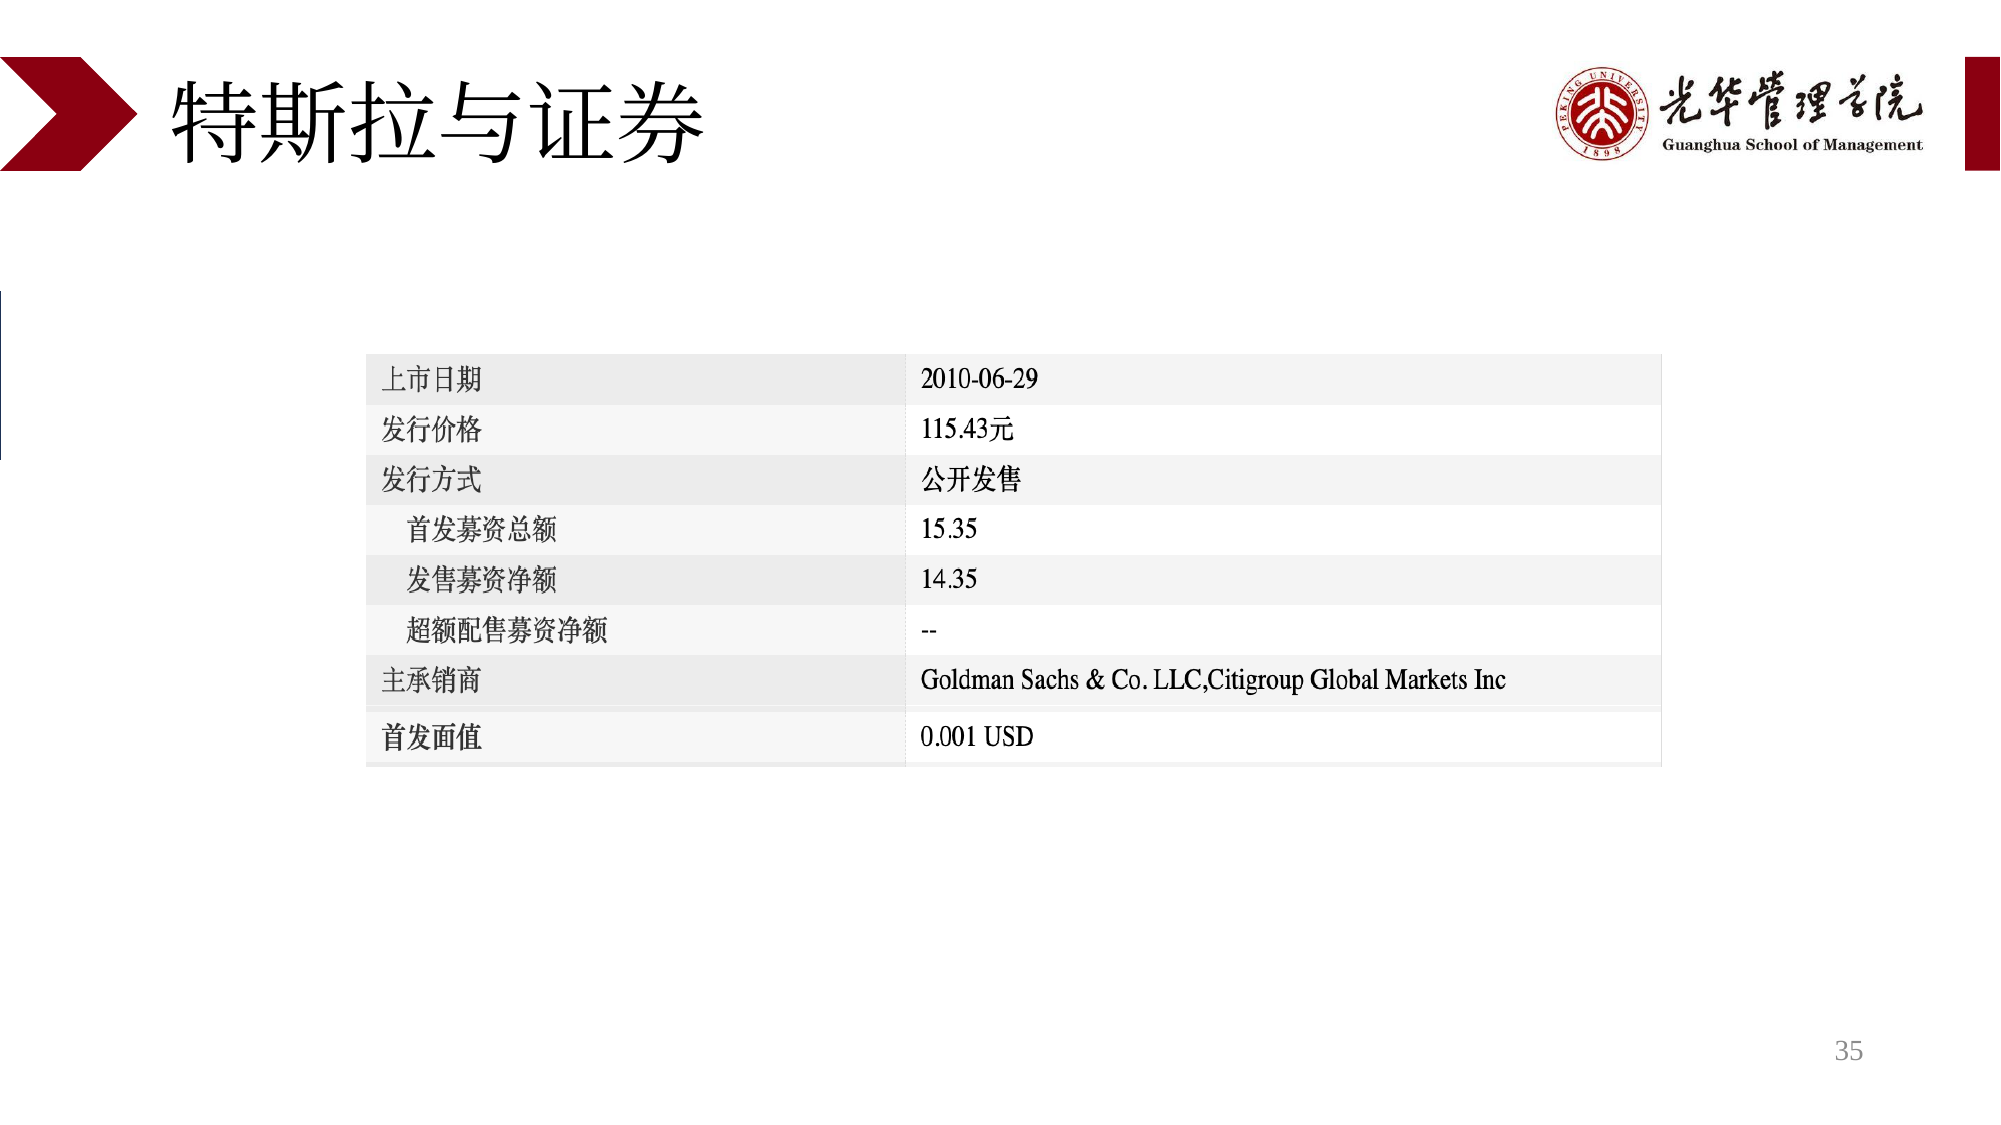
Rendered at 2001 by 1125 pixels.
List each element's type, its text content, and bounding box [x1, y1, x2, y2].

slide_number 35 [1429, 1018, 1880, 1079]
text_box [348, 332, 1680, 767]
picture [1507, 27, 1965, 200]
title 特斯拉与证券 [154, 59, 1537, 195]
